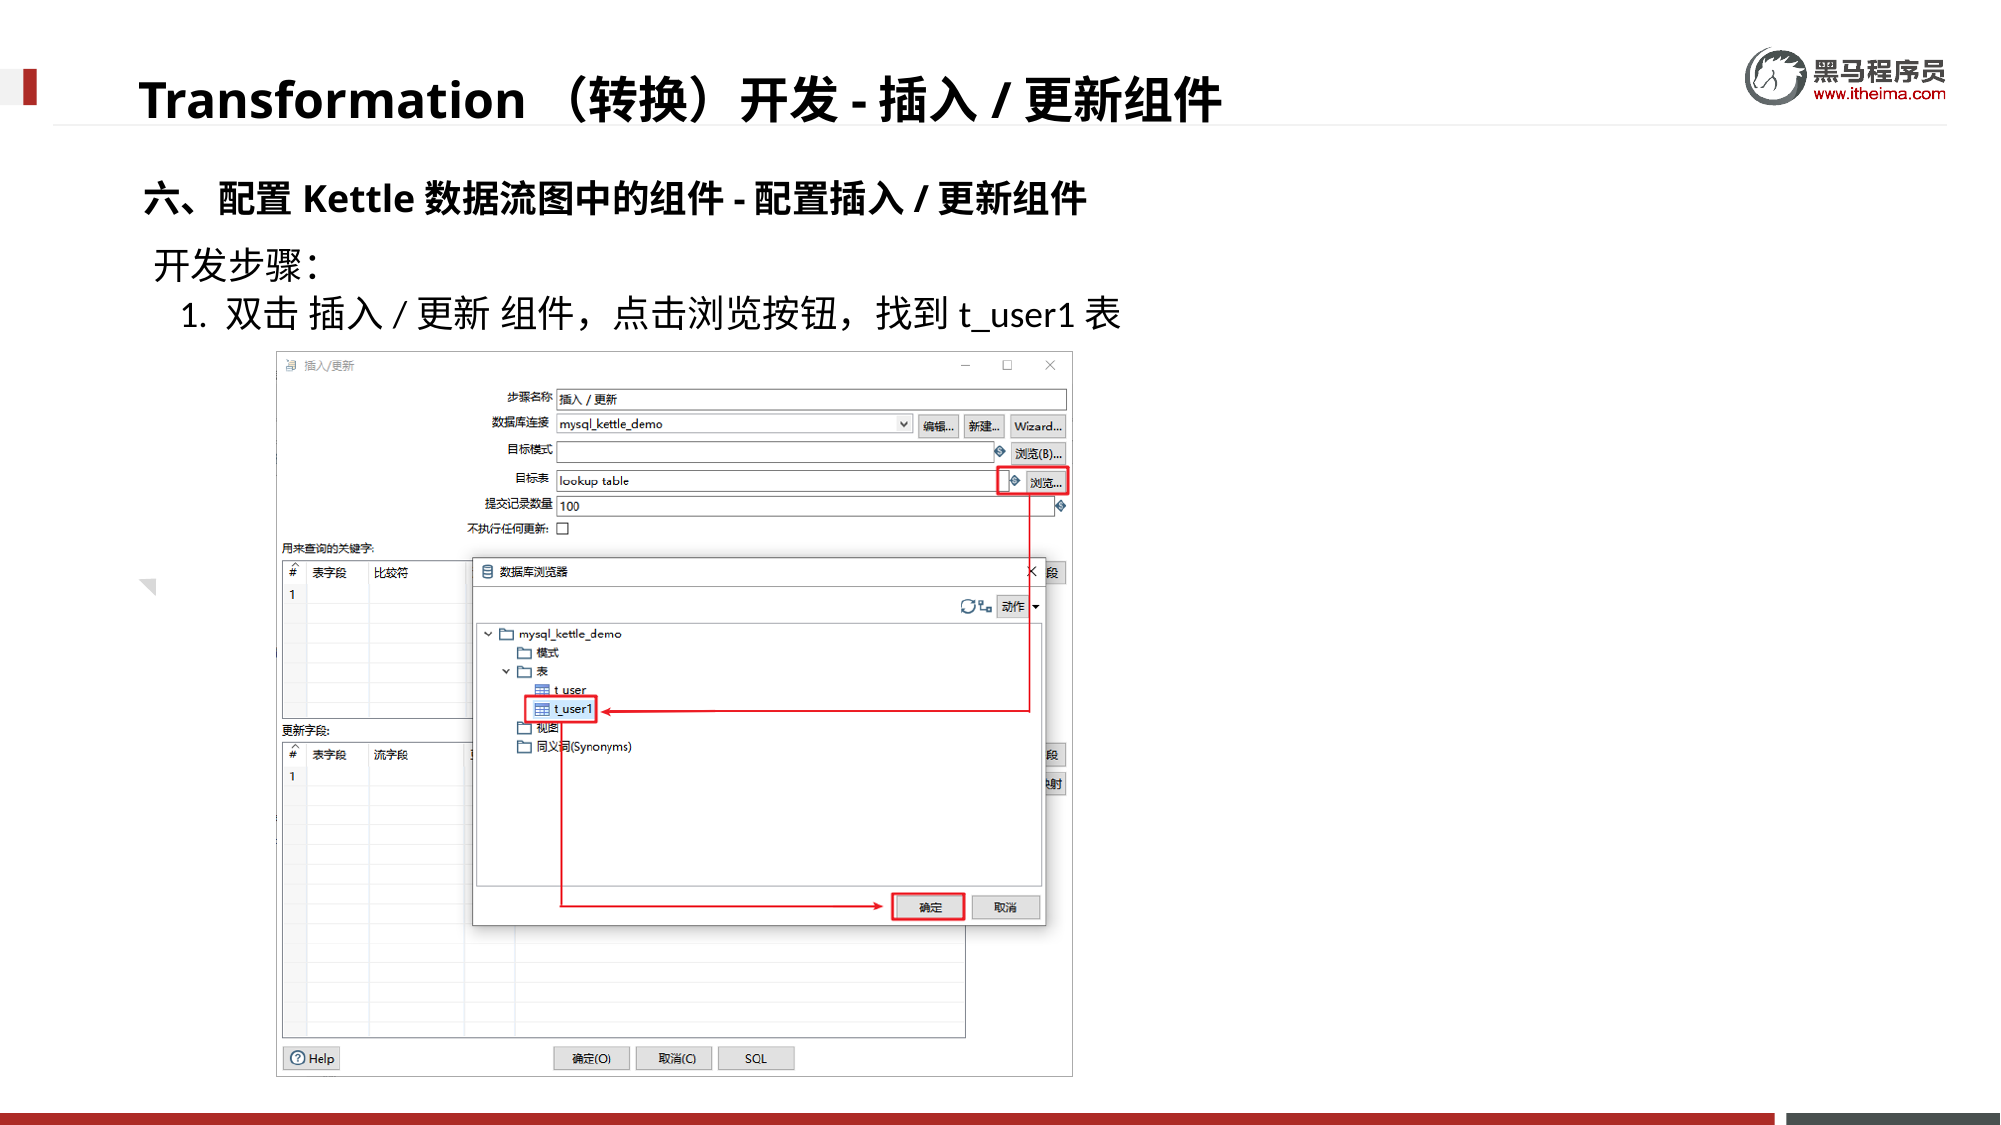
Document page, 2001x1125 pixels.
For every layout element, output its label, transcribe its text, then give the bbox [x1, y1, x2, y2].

text_box [136, 576, 159, 598]
text_box 六、配置Kettle数据流图中的组件-配置插入/更新组件 [0, 167, 1665, 368]
text_box 1. 双击 插入/更新 组件，点击浏览按钮，找到t_user1表 [164, 282, 1217, 343]
picture [271, 343, 1080, 1081]
title Transformation（转换）开发-插入/更新组件 [48, 54, 1711, 143]
picture [1744, 46, 1946, 106]
text_box 开发步骤： [138, 234, 1889, 295]
